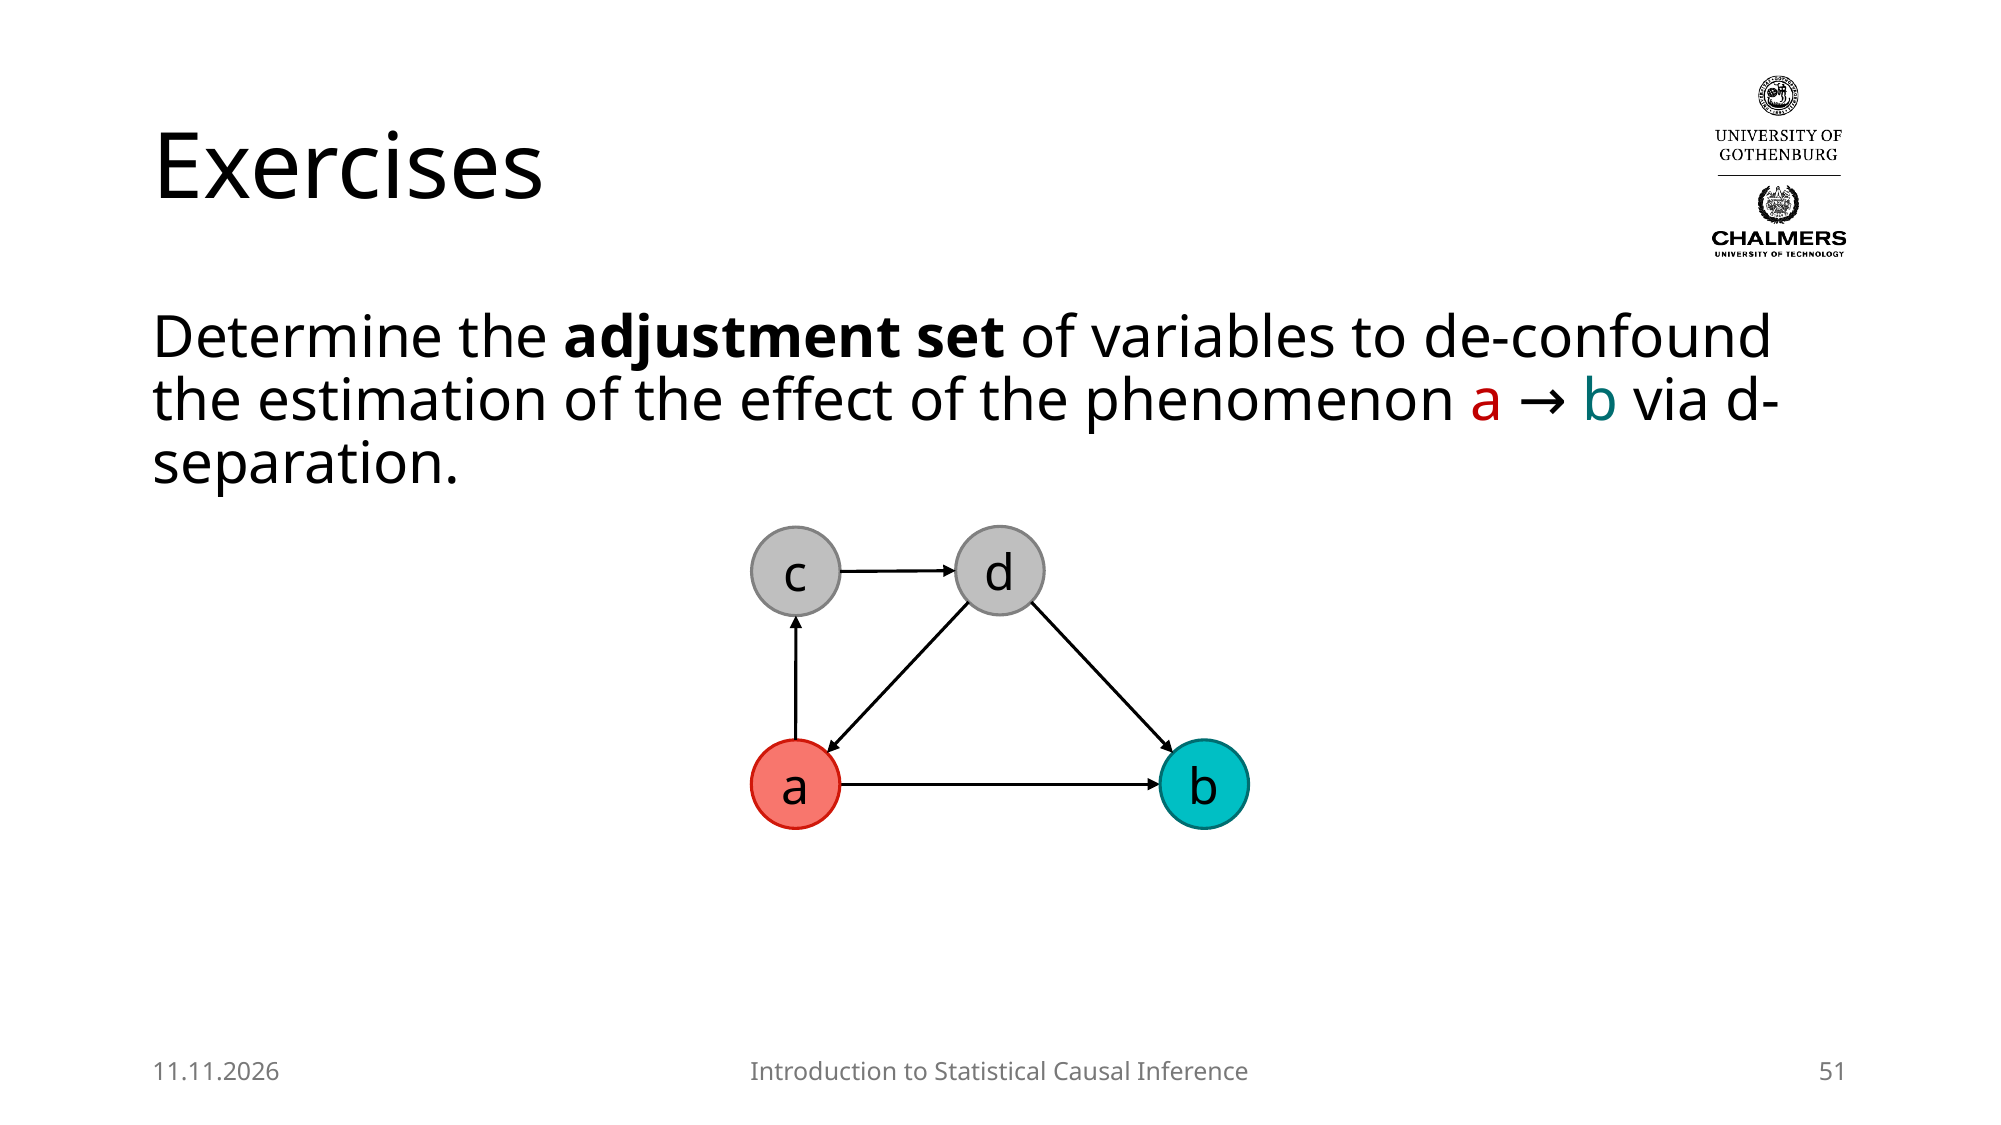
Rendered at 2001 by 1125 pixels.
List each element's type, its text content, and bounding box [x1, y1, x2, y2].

text_box d [954, 524, 1046, 617]
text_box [826, 601, 970, 754]
title Exercises [137, 59, 1698, 278]
text_box c [749, 525, 842, 618]
text_box a [749, 738, 842, 830]
picture [1698, 59, 1863, 278]
footer Introduction to Statistical Causal Inference [662, 1042, 1338, 1103]
list Determine the adjustment set of variables to de-confound the estimation of the effect of the phenomenon a → b via d-separation. [137, 299, 1863, 486]
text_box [1030, 601, 1174, 754]
slide_number 51 [1412, 1042, 1863, 1103]
text_box b [1158, 738, 1251, 830]
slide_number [137, 1042, 588, 1103]
